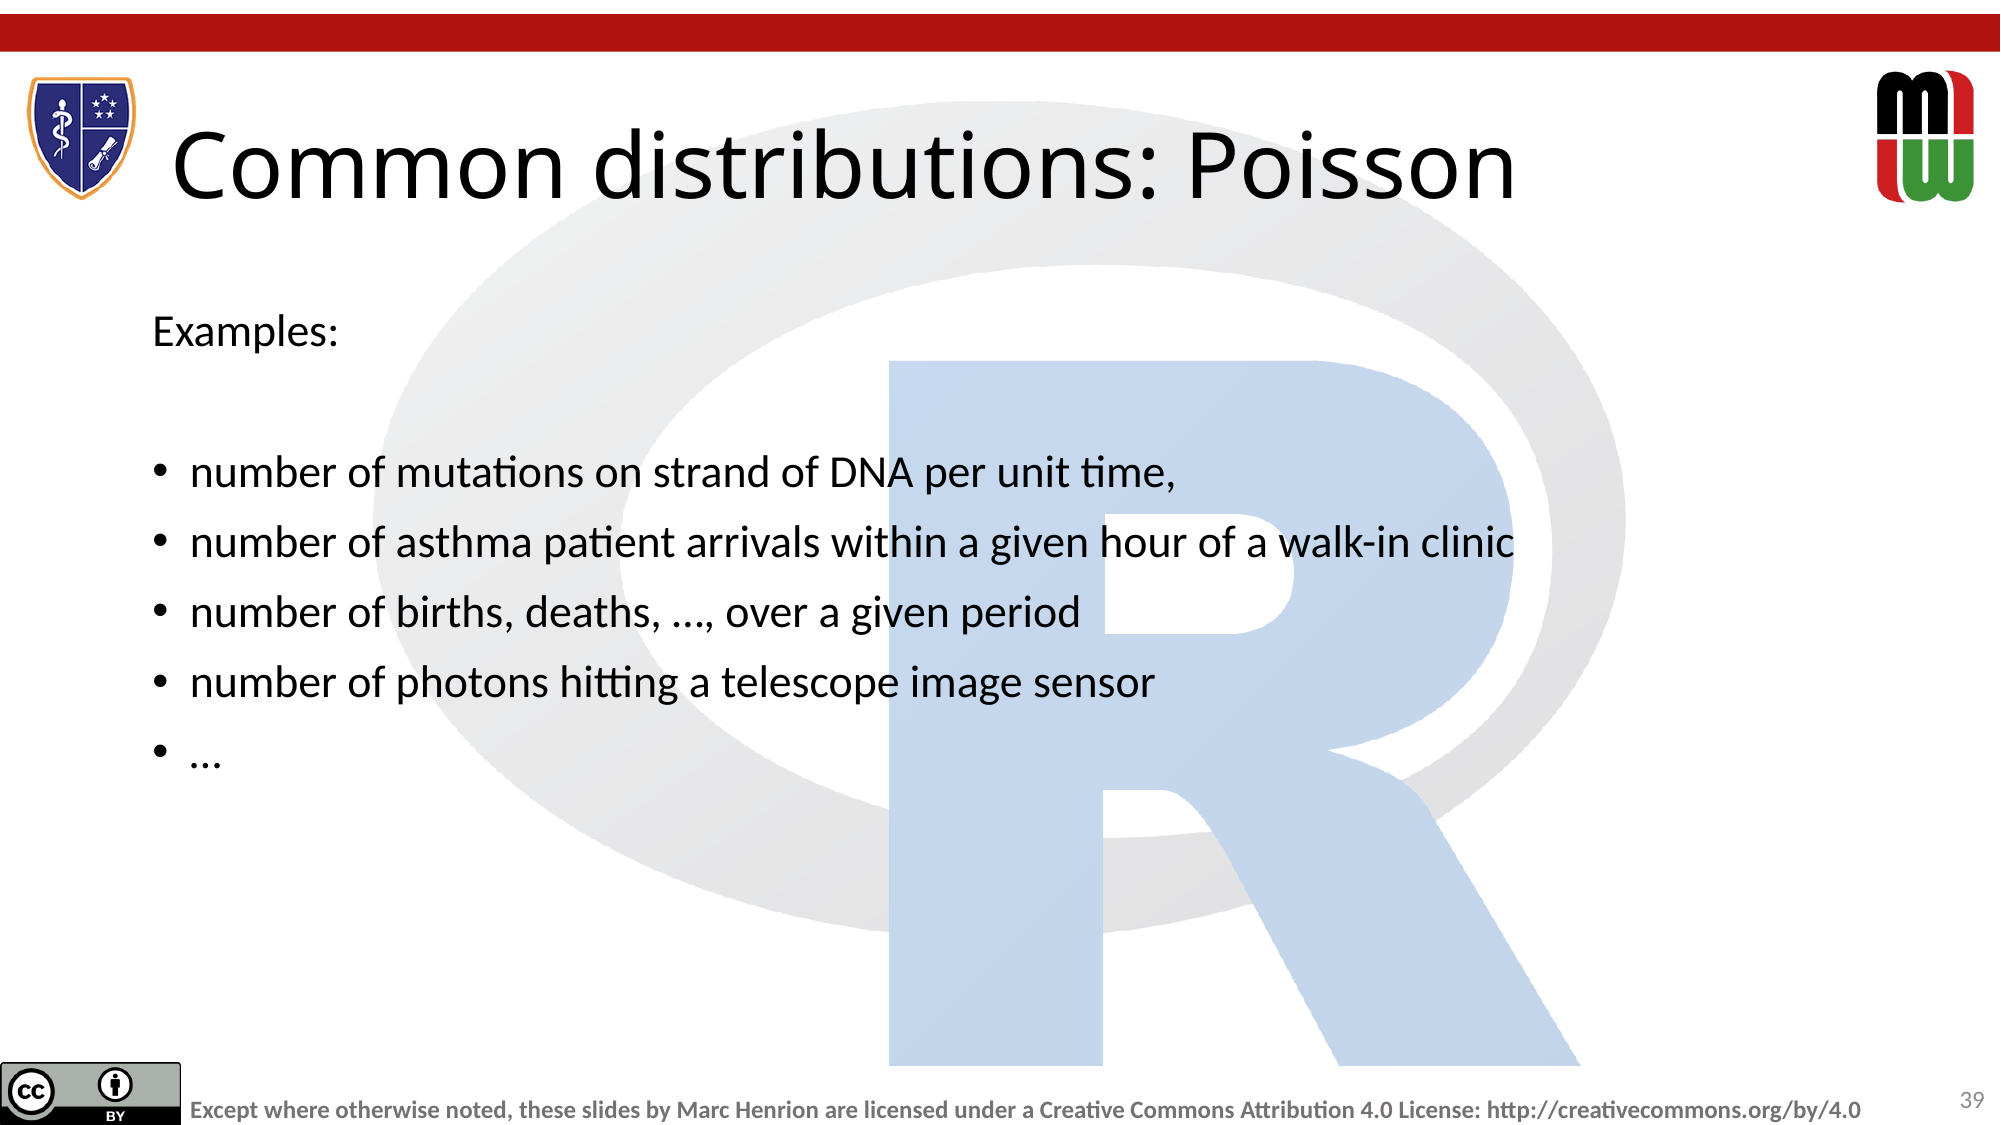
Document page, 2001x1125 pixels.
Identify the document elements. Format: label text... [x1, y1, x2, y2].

picture [0, 53, 161, 215]
slide_number 39 [1550, 1073, 2000, 1125]
title Common distributions: Poisson [155, 59, 1851, 278]
list Examples: number of mutations on strand of DNA per unit time, number of asthma patient arrivals within a given hour of a walk-in clinic number of births, deaths, …, over a given period number of photons hitting a telescope image sensor … [137, 299, 1863, 1066]
picture [0, 1062, 181, 1125]
